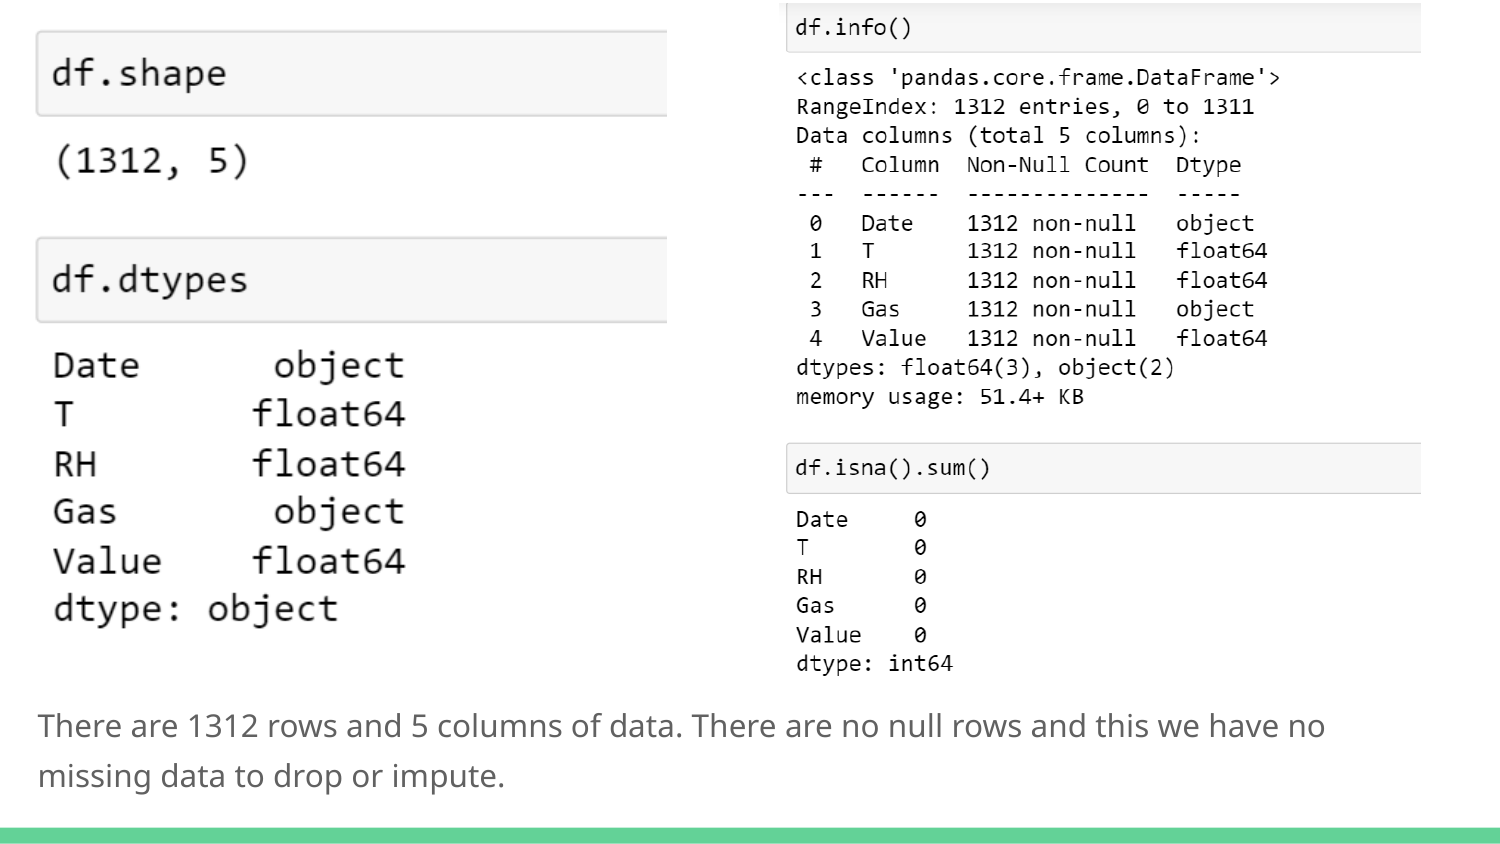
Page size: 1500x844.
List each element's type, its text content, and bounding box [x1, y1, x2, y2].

picture [778, 3, 1421, 679]
picture [24, 24, 667, 658]
list There are 1312 rows and 5 columns of data. There are no null rows and this we have no missing data to drop or impute. [22, 682, 1421, 812]
